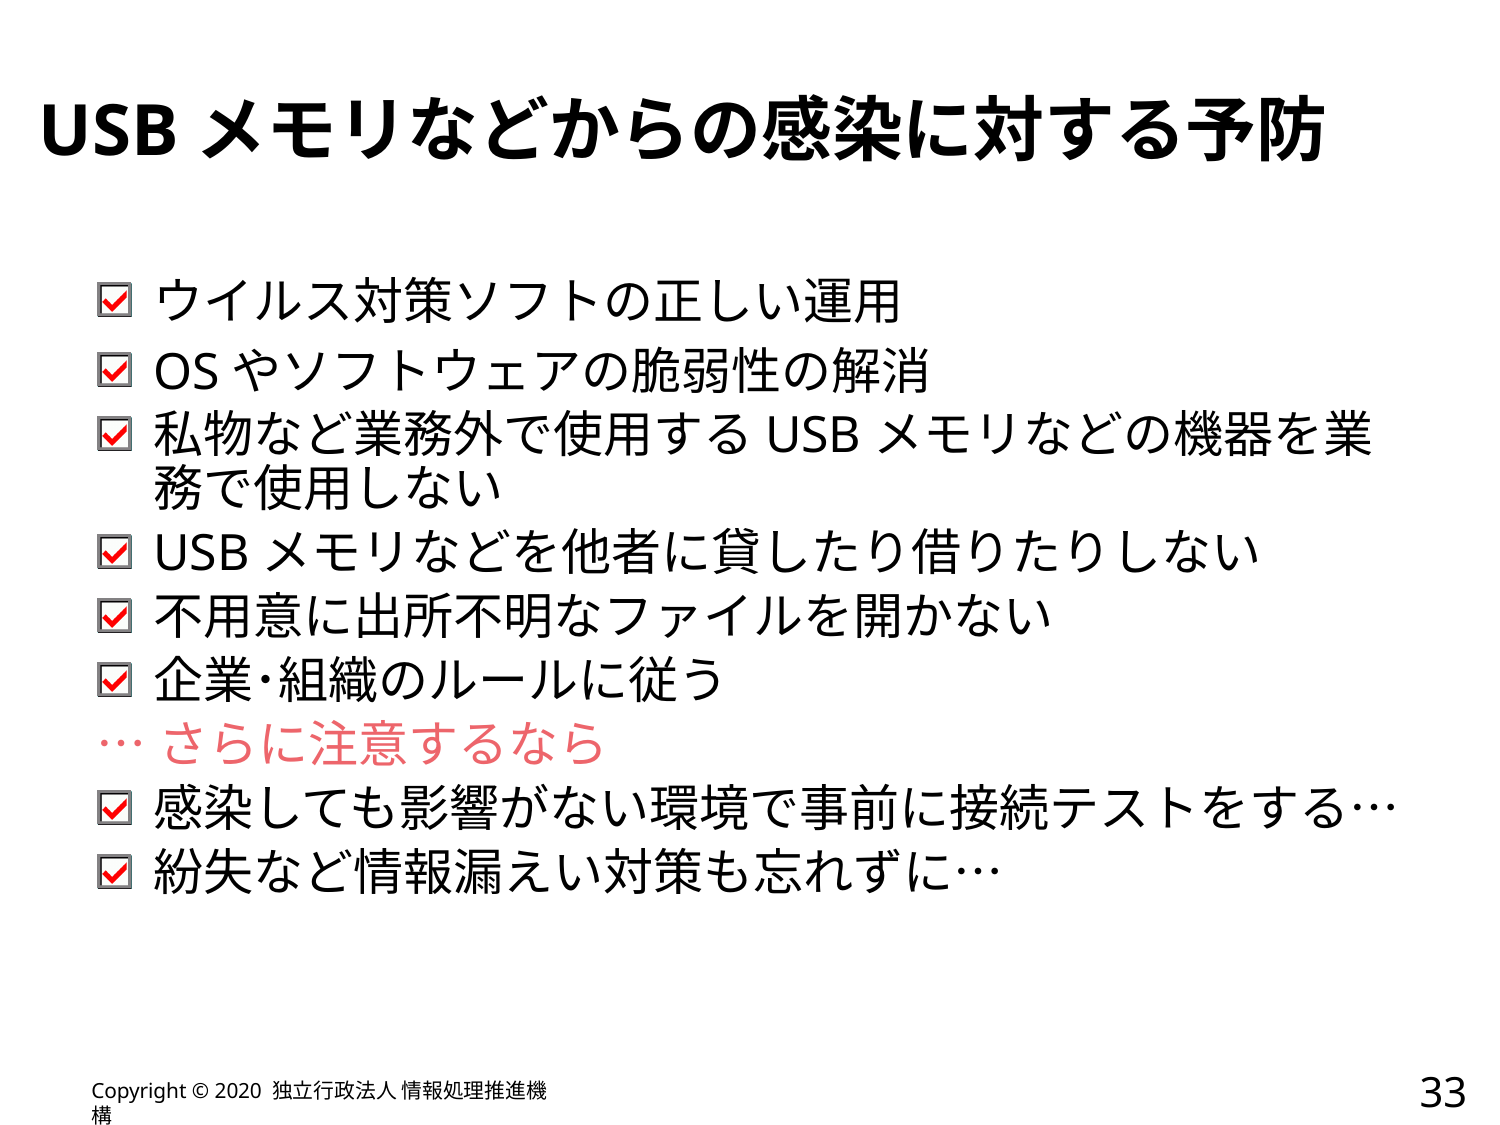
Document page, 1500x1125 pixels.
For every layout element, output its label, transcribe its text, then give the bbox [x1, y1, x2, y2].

picture [96, 853, 132, 889]
picture [96, 661, 132, 697]
picture [96, 351, 132, 387]
title USBメモリなどからの感染に対する予防 [23, 45, 1353, 209]
picture [96, 281, 132, 317]
picture [96, 789, 132, 825]
picture [96, 597, 132, 633]
picture [96, 533, 132, 569]
picture [96, 415, 132, 451]
list ウイルス対策ソフトの正しい運用 OSやソフトウェアの脆弱性の解消 私物など業務外で使用するUSBメモリなどの機器を業務で使用しない USBメモリなどを他者に貸したり借りたりしない 不用意に出所不明なファイルを開かない 企業･組織のルールに従う …さらに注意するなら 感染しても影響がない環境で事前に接続テストをする… 紛失など情報漏えい対策も忘れずに… [81, 231, 1419, 1040]
